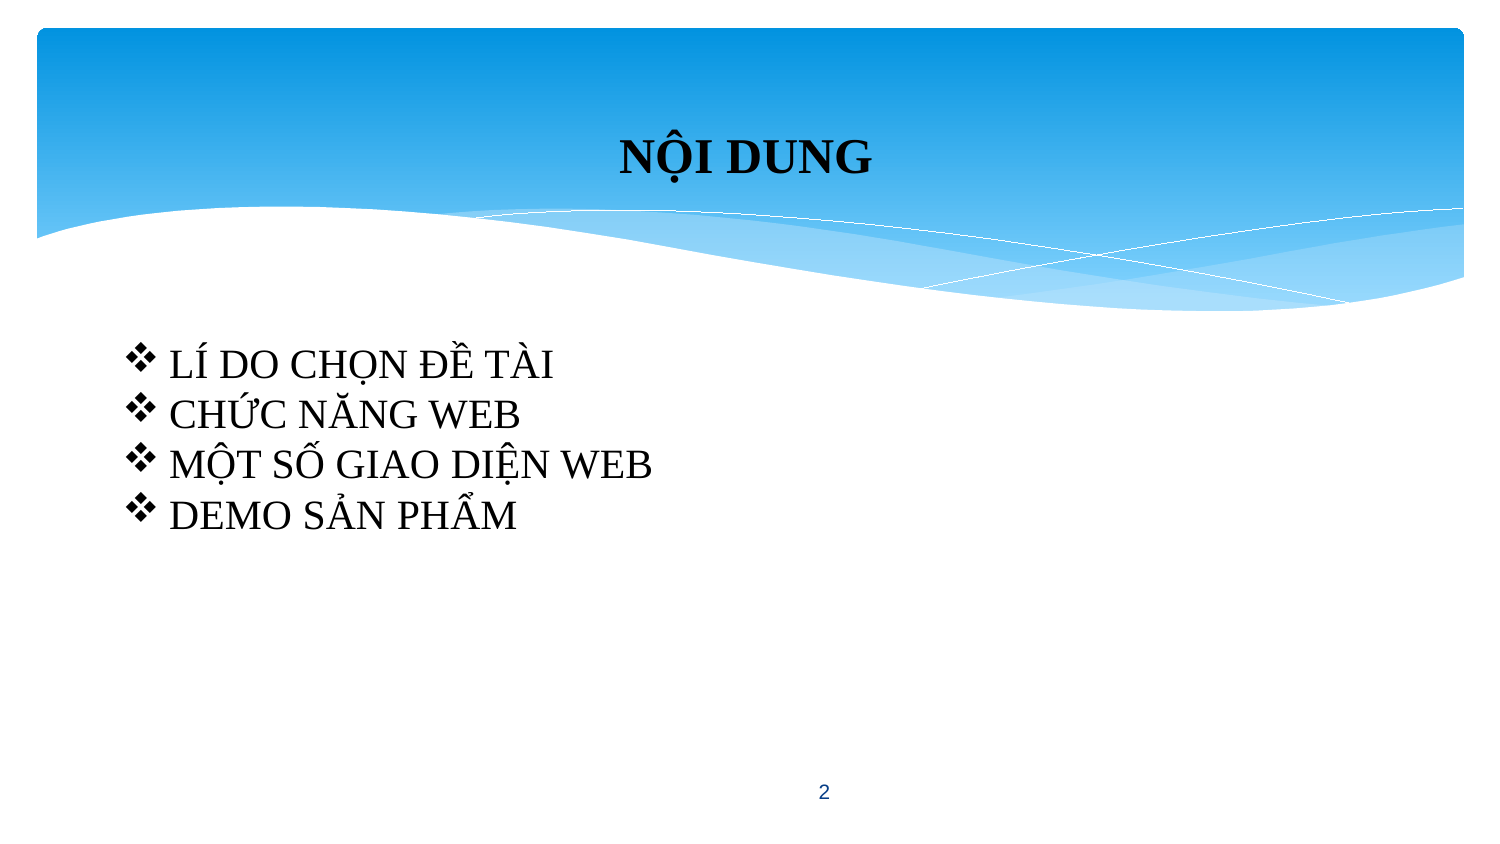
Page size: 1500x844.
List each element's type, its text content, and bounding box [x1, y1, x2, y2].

text_box LÍ DO CHỌN ĐỀ TÀI CHỨC NĂNG WEB MỘT SỐ GIAO DIỆN WEB DEMO SẢN PHẨM [107, 329, 1424, 545]
slide_number 2 [654, 768, 846, 814]
text_box NỘI DUNG [584, 116, 908, 192]
